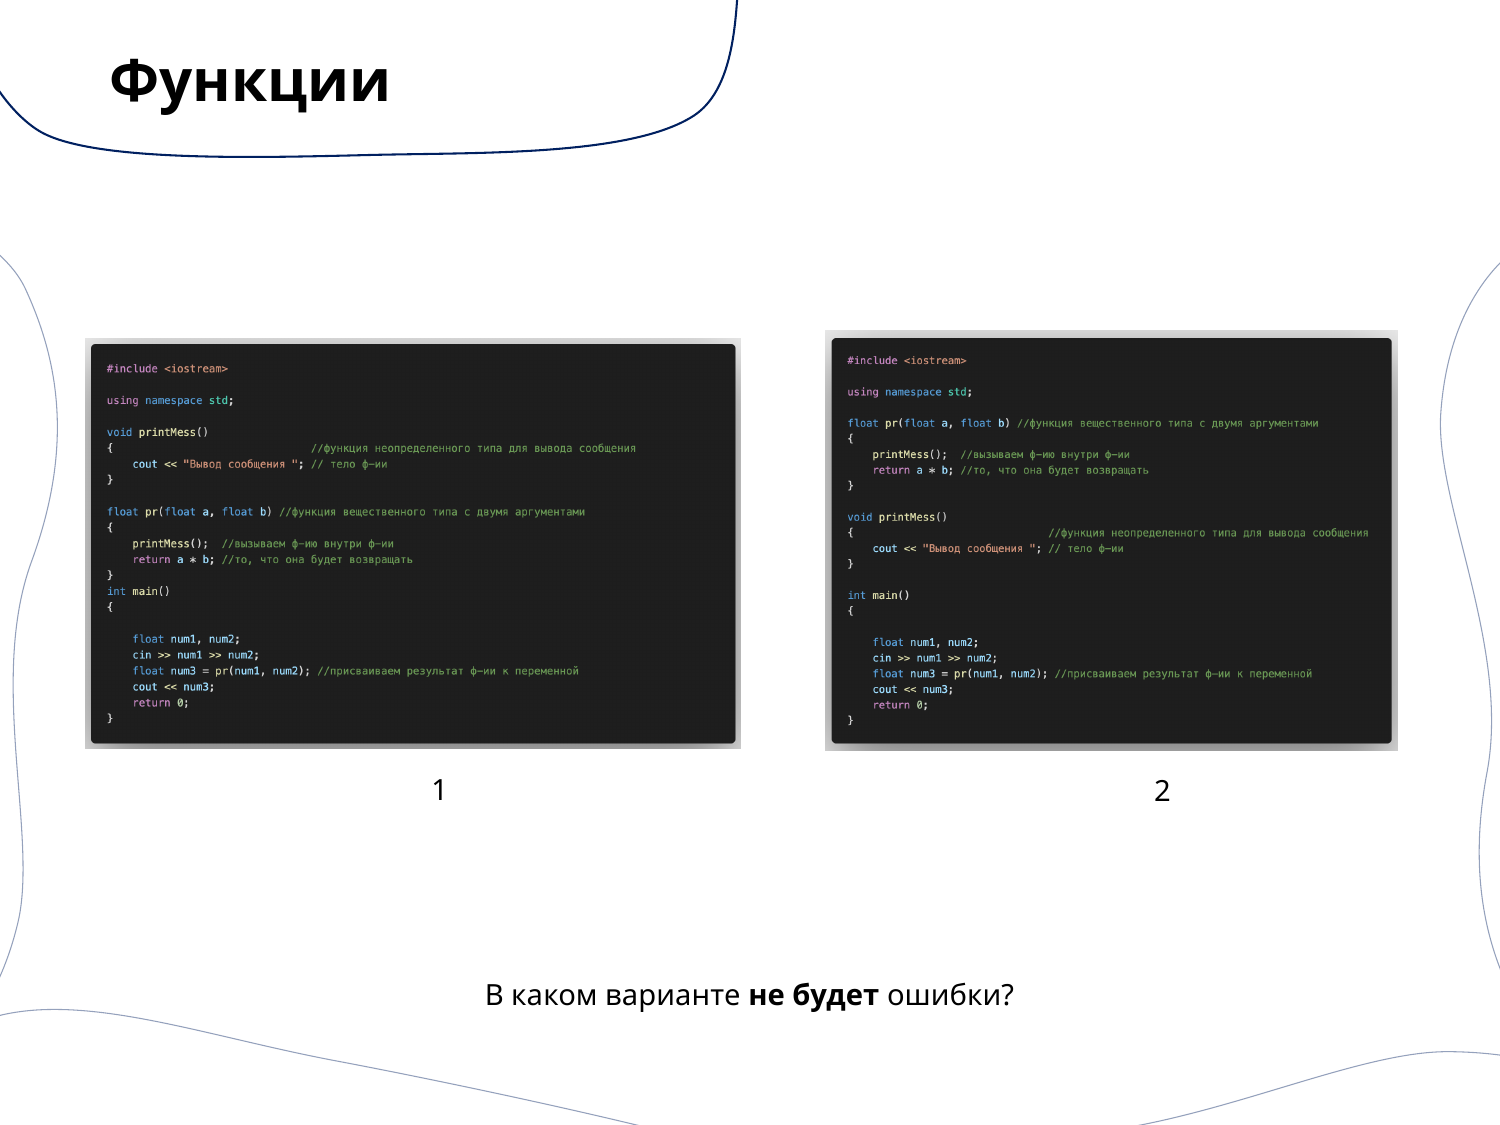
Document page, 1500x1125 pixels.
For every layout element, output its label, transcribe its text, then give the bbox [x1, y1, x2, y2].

picture [824, 330, 1398, 751]
text_box [0, 1008, 641, 1125]
picture [85, 338, 741, 749]
text_box [0, 254, 59, 979]
text_box [1135, 1050, 1500, 1125]
text_box [1478, 815, 1500, 972]
text_box [1439, 261, 1500, 765]
text_box 2 [745, 765, 1500, 815]
text_box В каком варианте не будет ошибки? [332, 968, 1167, 1019]
text_box 1 [22, 763, 857, 814]
text_box [0, 0, 739, 158]
